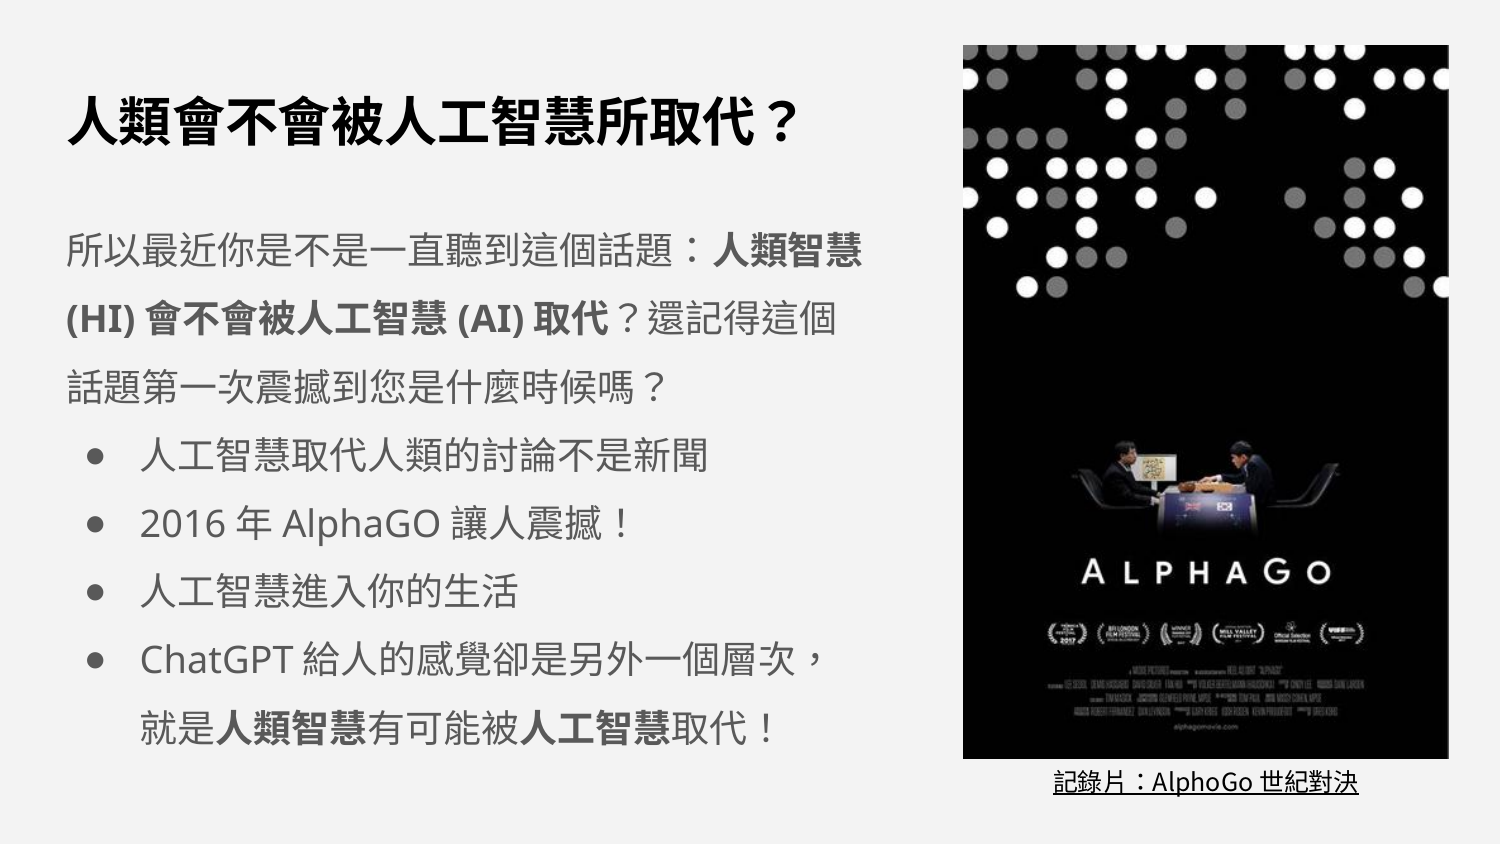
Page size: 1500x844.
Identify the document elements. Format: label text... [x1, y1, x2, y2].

text_box 記錄片：AlphoGo 世紀對決 [963, 767, 1449, 811]
list 所以最近你是不是一直聽到這個話題：人類智慧(HI)會不會被人工智慧(AI)取代？還記得這個話題第一次震撼到您是什麼時候嗎？ 人工智慧取代人類的討論不是新聞 2016年AlphaGO讓人震撼！ 人工智慧進入你的生活 ChatGPT給人的感覺卻是另外一個層次，就是人類智慧有可能被人工智慧取代！ [51, 189, 884, 770]
picture [963, 44, 1450, 760]
title 人類會不會被人工智慧所取代？ [51, 72, 958, 167]
